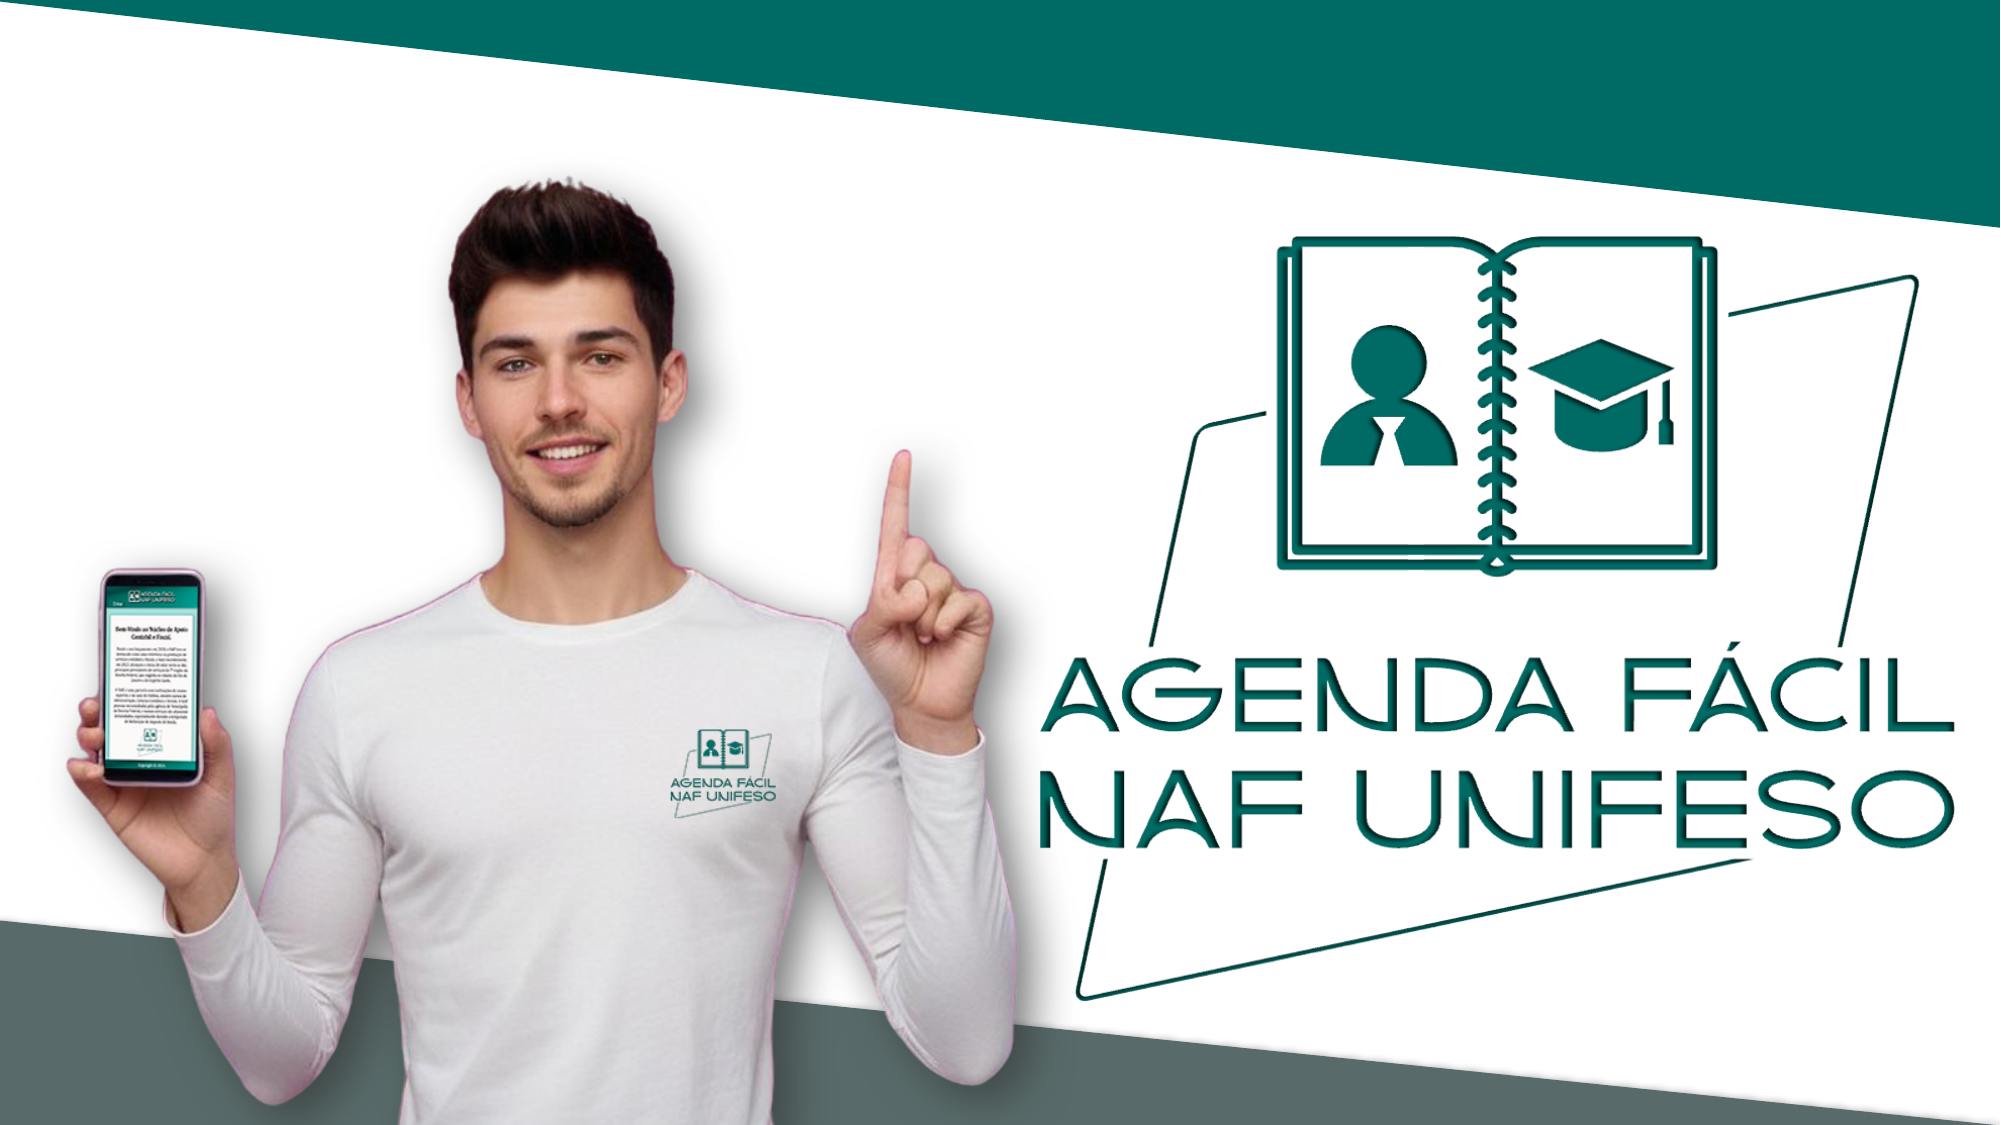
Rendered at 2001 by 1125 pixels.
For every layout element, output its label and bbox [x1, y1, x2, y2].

text_box [0, 0, 2000, 228]
picture [0, 99, 1967, 1125]
text_box [1429, 1066, 1996, 1125]
